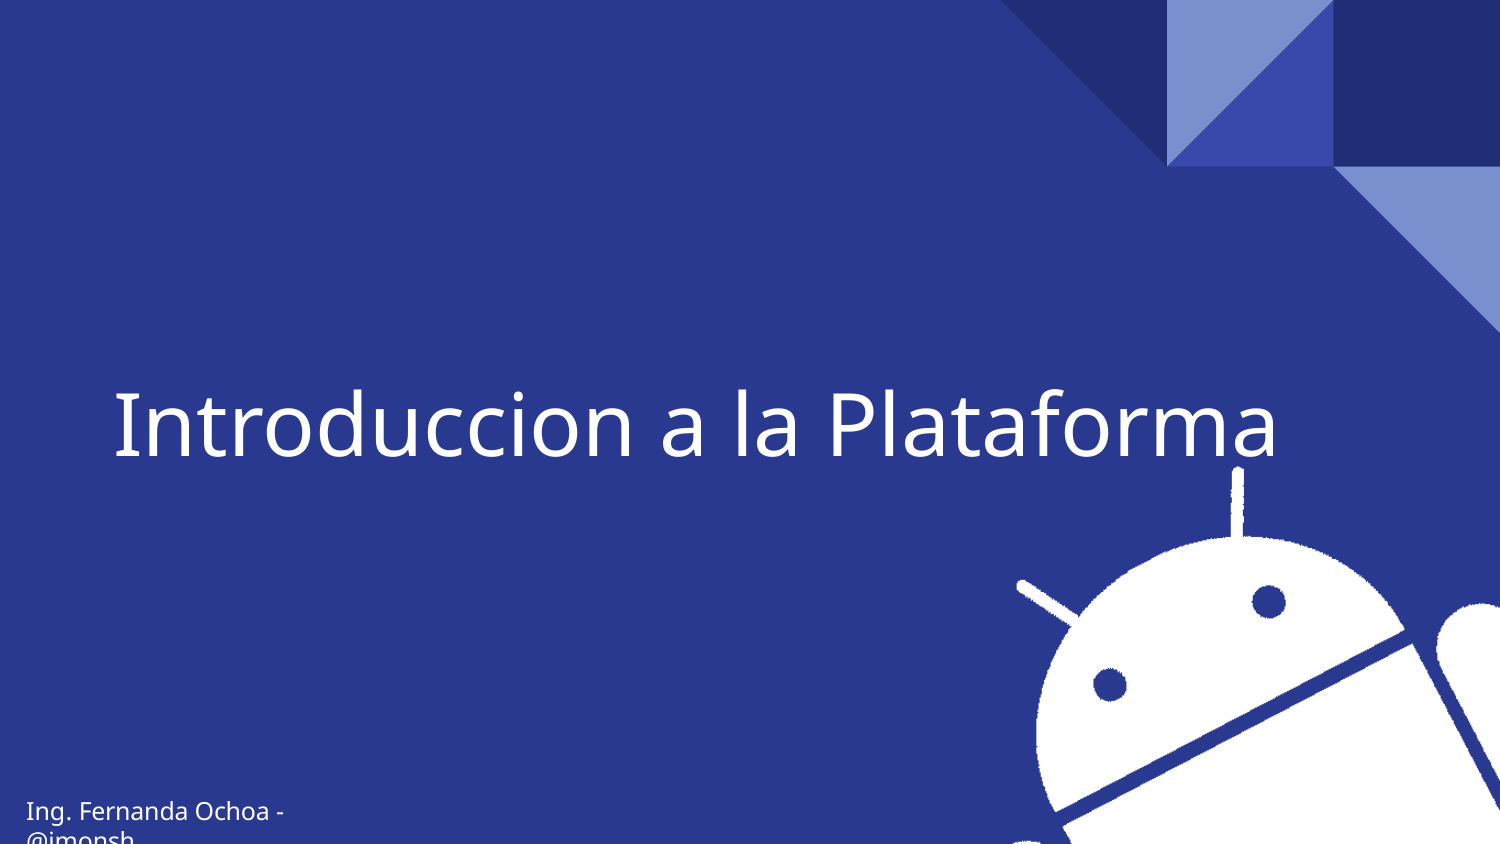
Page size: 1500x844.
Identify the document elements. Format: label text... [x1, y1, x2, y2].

picture [374, 0, 1500, 844]
text_box Ing. Fernanda Ochoa - @imonsh [23, 795, 369, 844]
title Introduccion a la Plataforma [98, 353, 369, 491]
